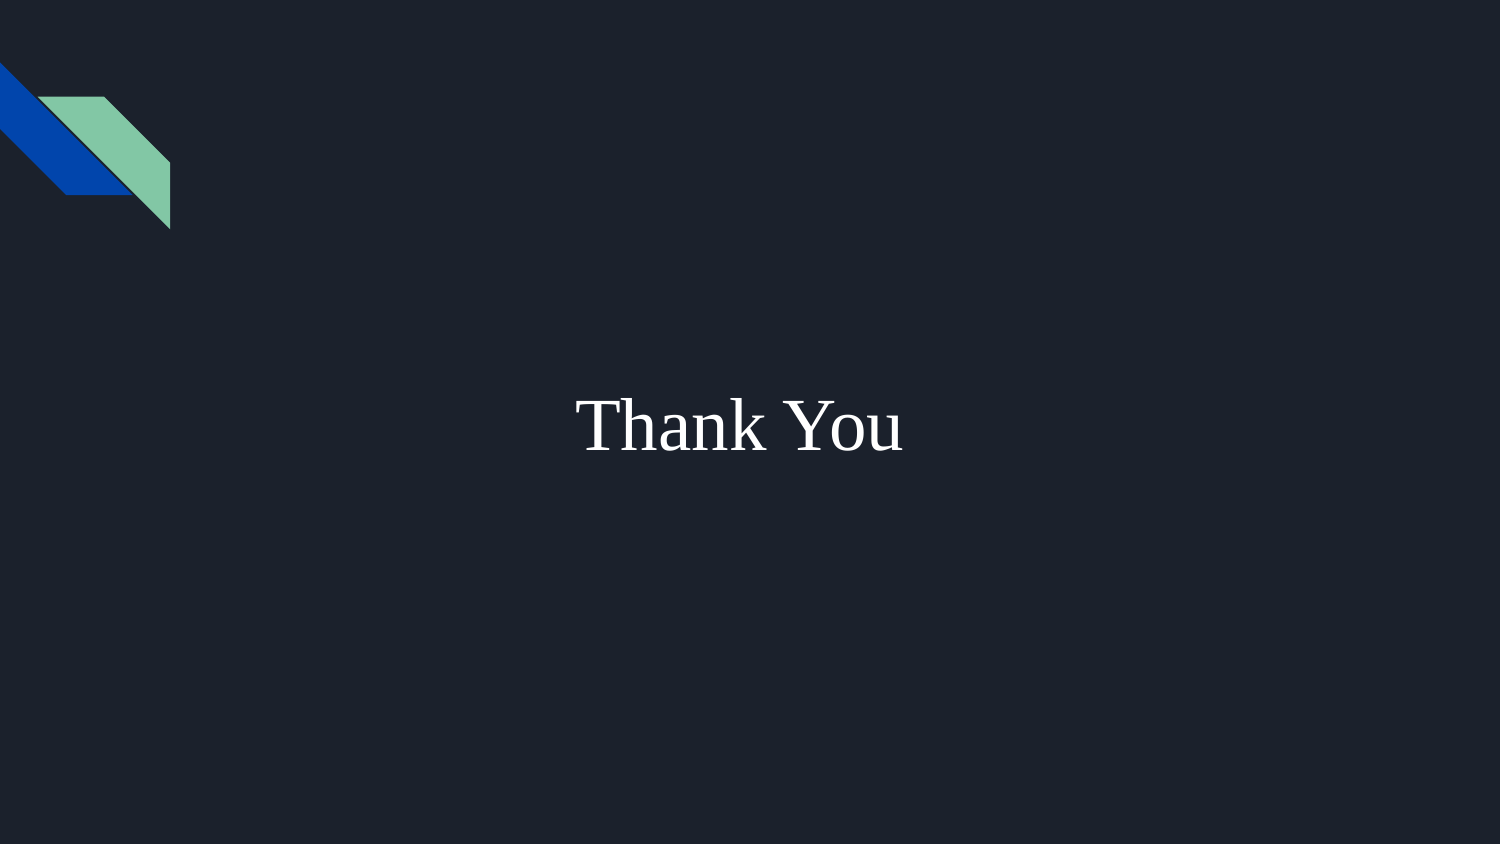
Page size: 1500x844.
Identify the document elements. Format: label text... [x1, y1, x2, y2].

title Thank You [560, 360, 940, 484]
